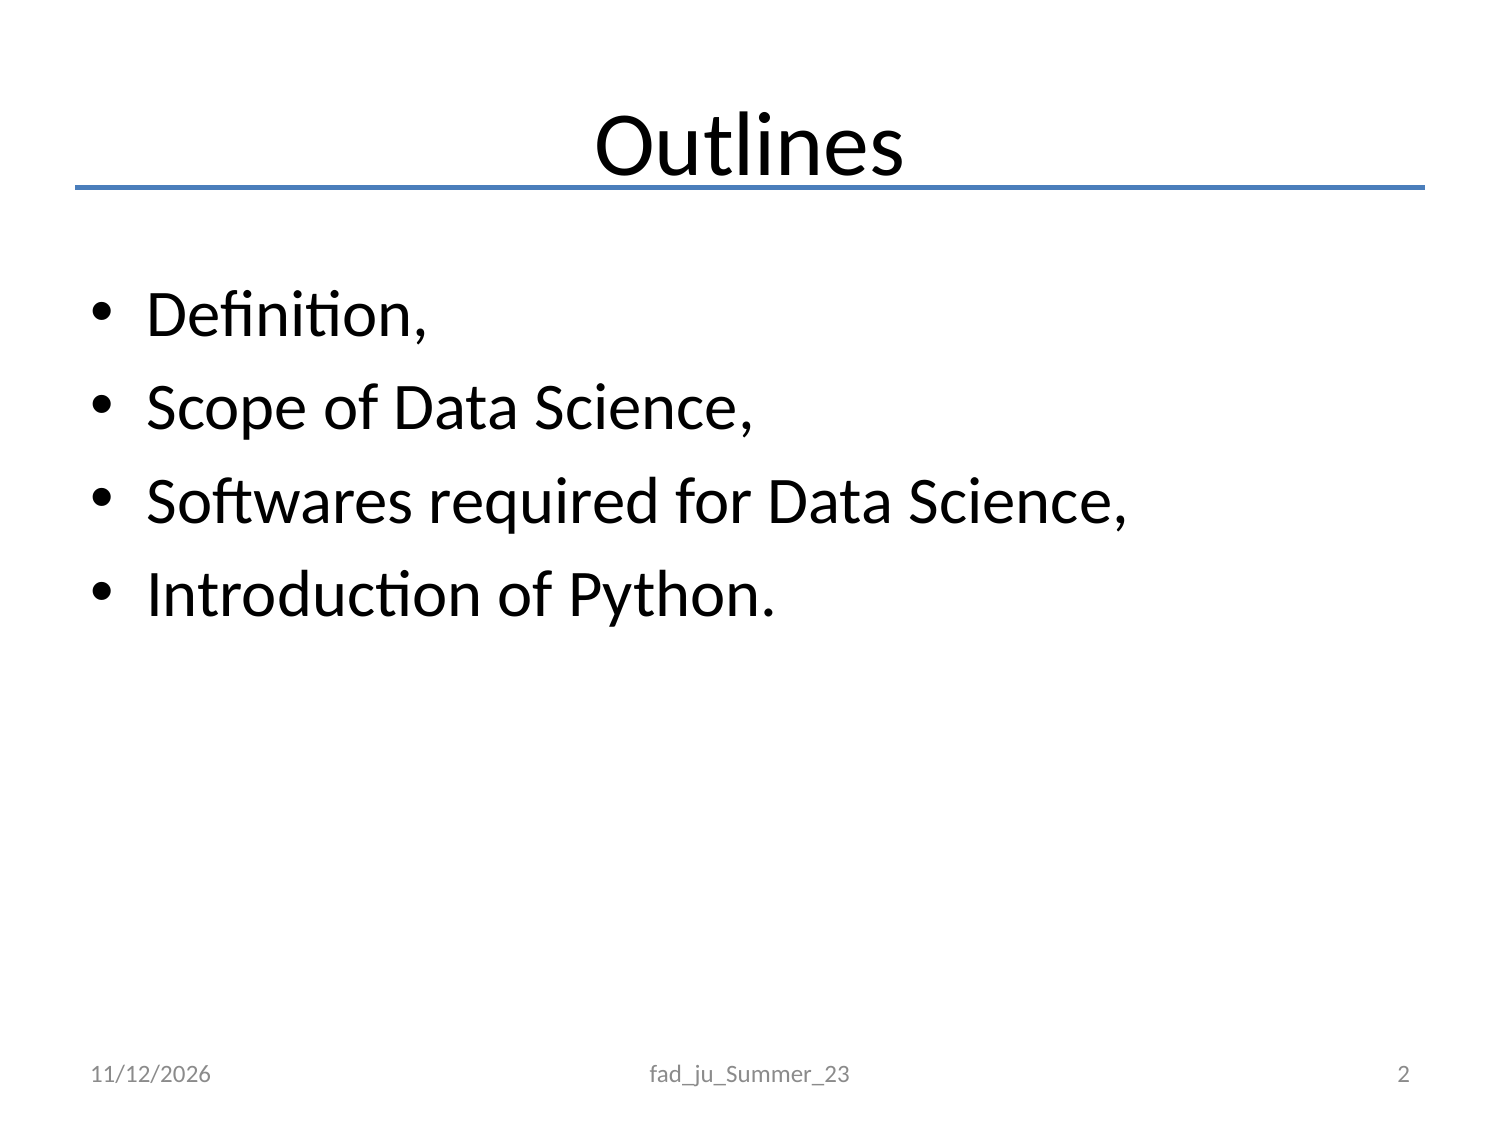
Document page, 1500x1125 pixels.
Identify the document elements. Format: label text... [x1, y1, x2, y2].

list Definition, Scope of Data Science, Softwares required for Data Science, Introduction of Python. [75, 262, 1425, 1005]
slide_number 2 [1074, 1042, 1425, 1103]
title Outlines [75, 45, 1425, 233]
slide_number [75, 1042, 425, 1103]
footer fad_ju_Summer_23 [512, 1042, 988, 1103]
